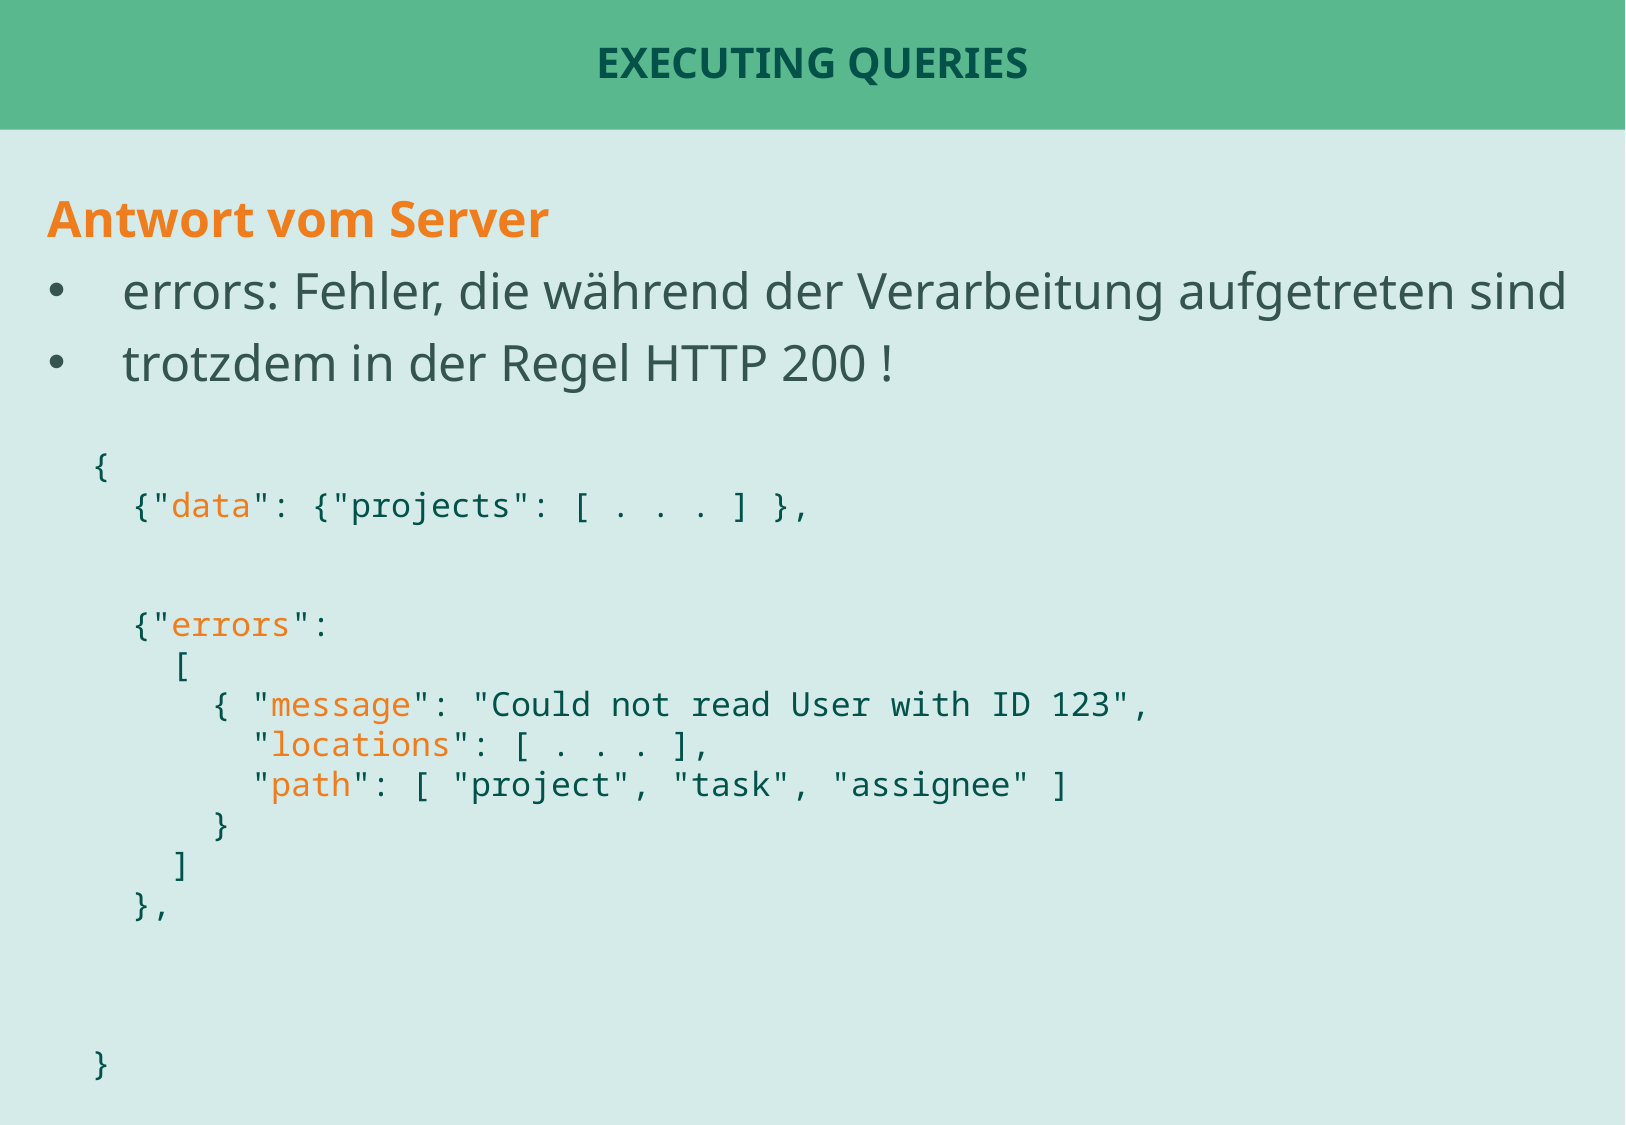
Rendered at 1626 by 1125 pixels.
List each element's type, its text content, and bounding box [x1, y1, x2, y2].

text_box Antwort vom Server errors: Fehler, die während der Verarbeitung aufgetreten sind trotzdem in der Regel HTTP 200 ! [33, 168, 1592, 471]
text_box { {"data": {"projects": [ . . . ] }, {"errors": [ { "message": "Could not read User with ID 123", "locations": [ . . . ], "path": [ "project", "task", "assignee" ] } ] }, } [76, 396, 1503, 1090]
title Executing Queries [0, 0, 1625, 130]
